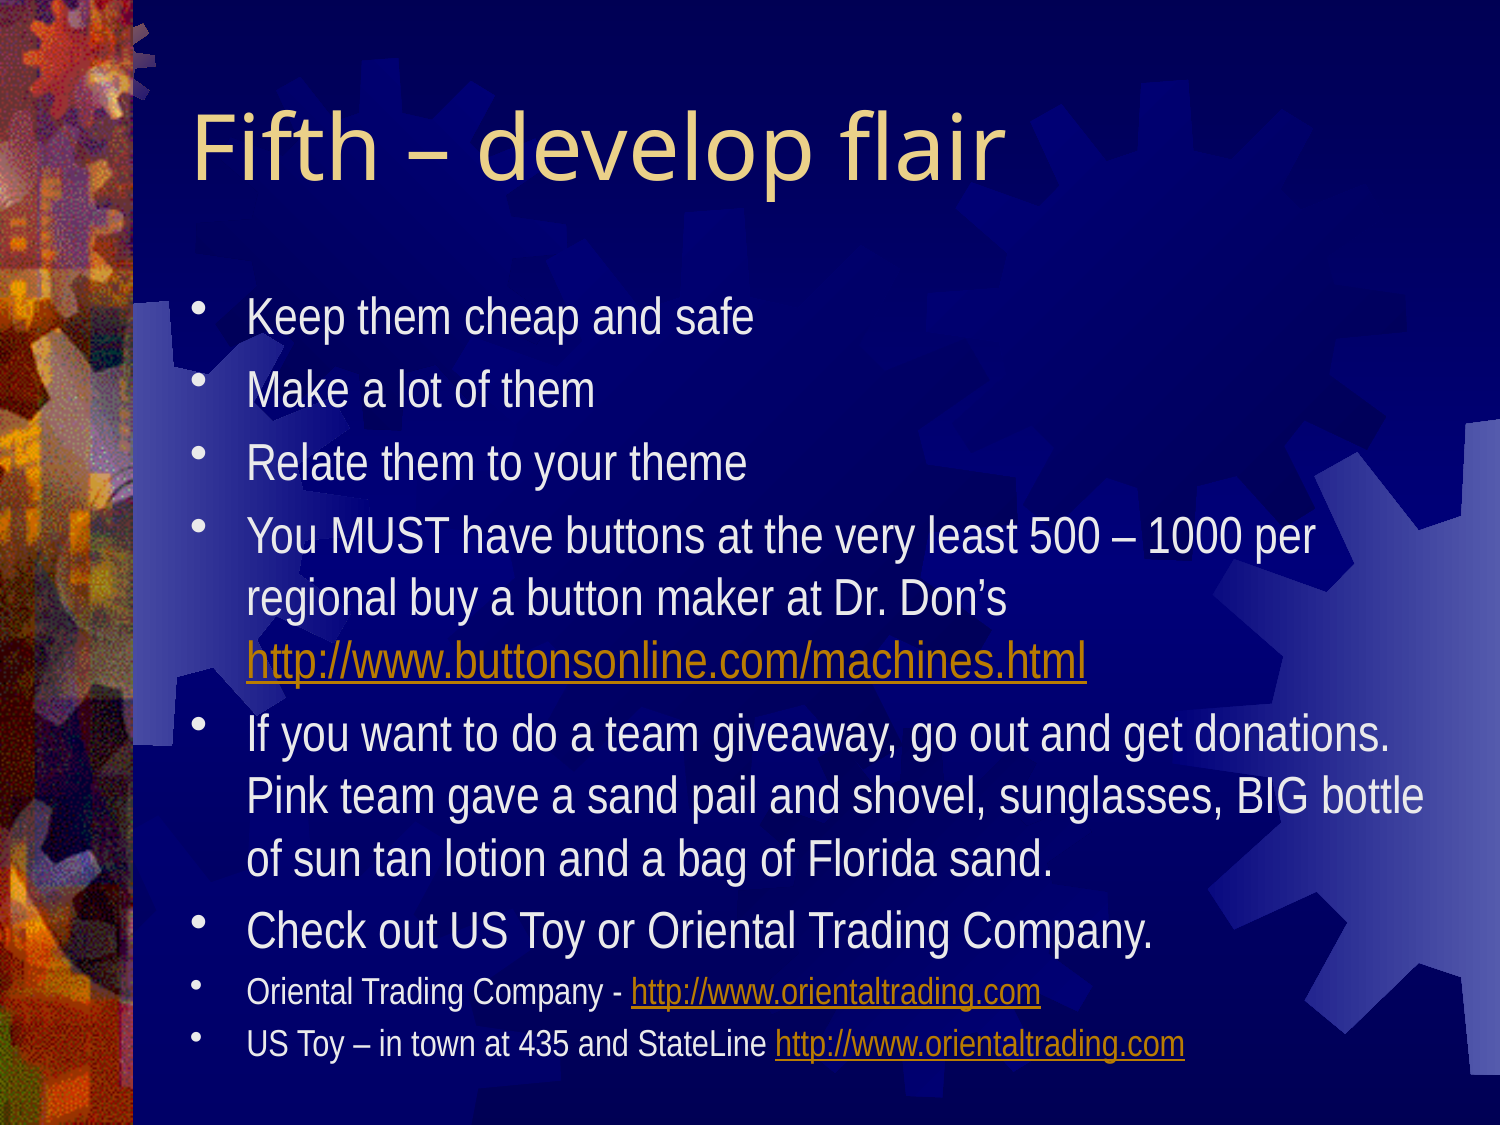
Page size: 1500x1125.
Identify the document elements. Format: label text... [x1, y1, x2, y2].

list Keep them cheap and safe Make a lot of them Relate them to your theme You MUST have buttons at the very least 500 – 1000 per regional buy a button maker at Dr. Don’s http://www.buttonsonline.com/machines.html If you want to do a team giveaway, go out and get donations. Pink team gave a sand pail and shovel, sunglasses, BIG bottle of sun tan lotion and a bag of Florida sand. Check out US Toy or Oriental Trading Company. Oriental Trading Company - http://www.orientaltrading.com US Toy – in town at 435 and StateLine http://www.orientaltrading.com [174, 274, 1451, 951]
picture [0, 0, 133, 1125]
title Fifth – develop flair [174, 49, 1451, 238]
